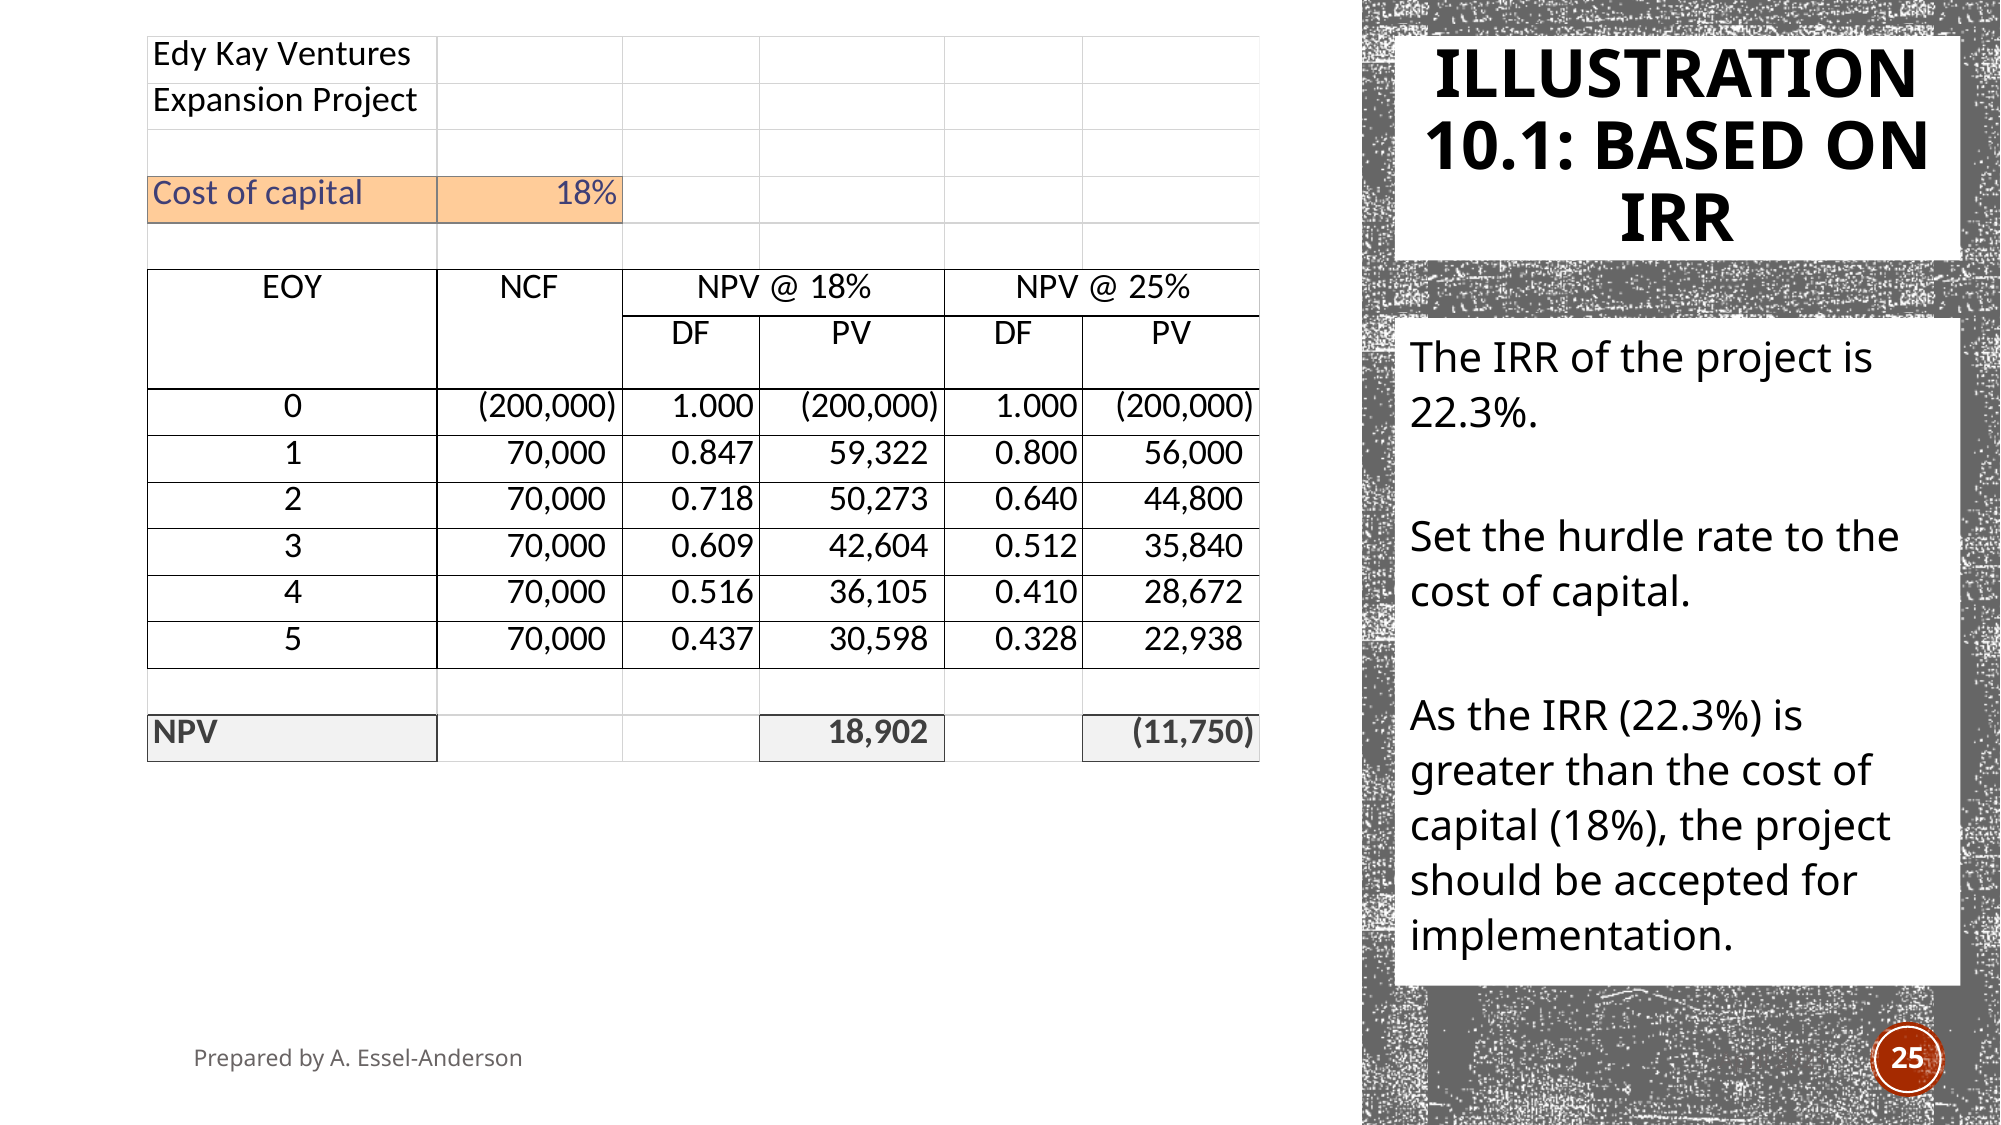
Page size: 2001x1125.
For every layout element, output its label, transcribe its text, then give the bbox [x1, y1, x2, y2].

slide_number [1306, 1028, 1844, 1089]
footer Prepared by A. Essel-Anderson [178, 1028, 1217, 1089]
title Illustration 10.1: Based on IRR [1394, 36, 1961, 261]
list The IRR of the project is 22.3%. Set the hurdle rate to the cost of capital. As the IRR (22.3%) is greater than the cost of capital (18%), the project should be accepted for implementation. [1394, 318, 1961, 986]
slide_number 25 [1855, 1028, 1961, 1089]
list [149, 39, 1258, 760]
list Dependency and mutual exclusion Ranking problems Multiple internal rate of return Capital rationing [1362, 0, 2000, 1125]
